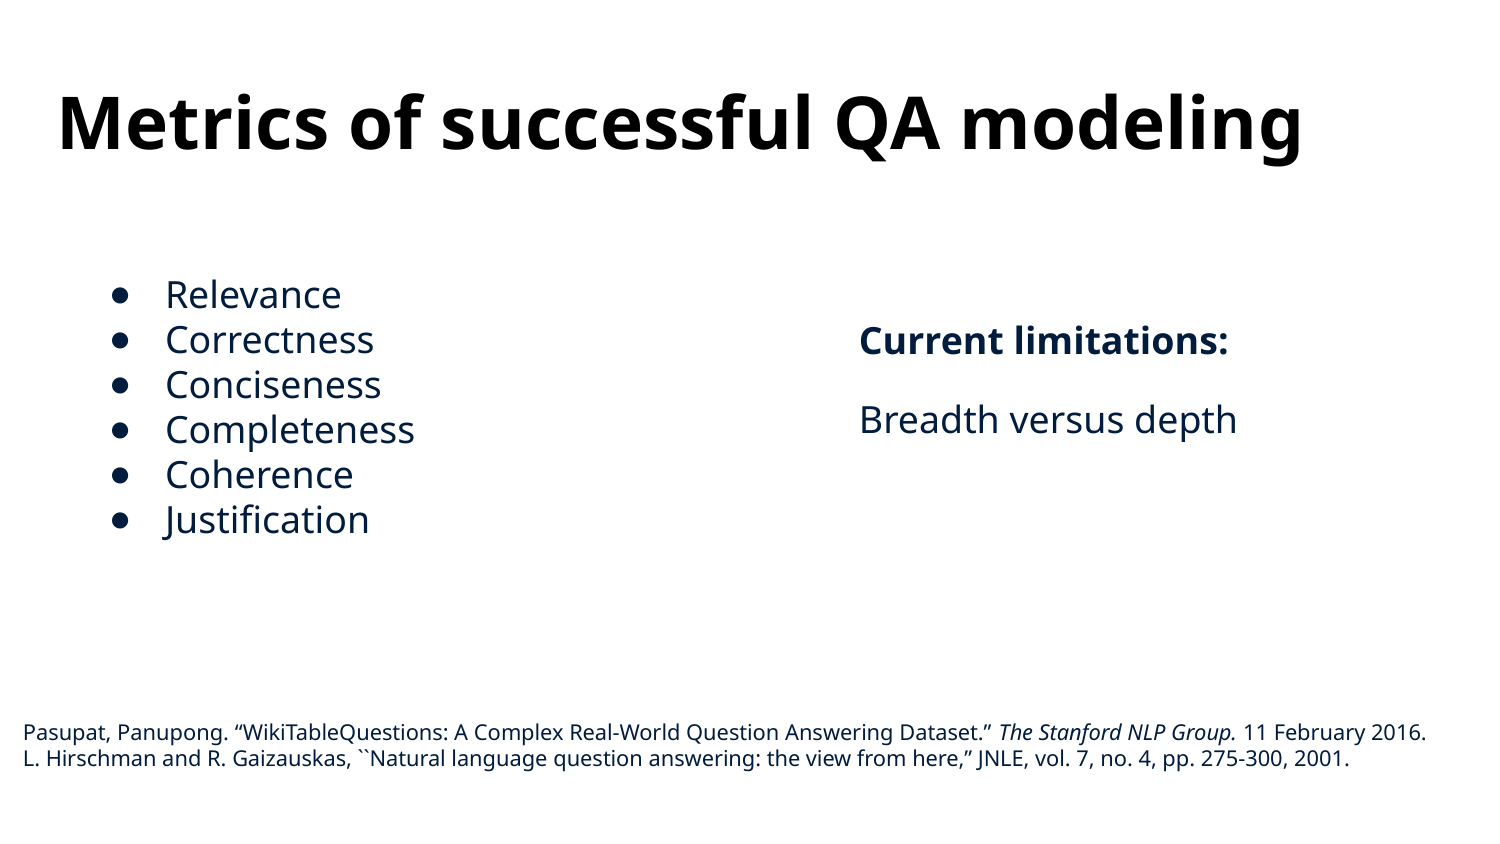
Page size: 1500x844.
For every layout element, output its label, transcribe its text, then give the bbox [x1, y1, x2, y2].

list Pasupat, Panupong. “WikiTableQuestions: A Complex Real-World Question Answering Dataset.” The Stanford NLP Group. 11 February 2016. L. Hirschman and R. Gaizauskas, ``Natural language question answering: the view from here,” JNLE, vol. 7, no. 4, pp. 275-300, 2001. [7, 703, 1459, 777]
list Current limitations: Breadth versus depth [843, 302, 1500, 747]
list Relevance Correctness Conciseness Completeness Coherence Justification [75, 256, 1425, 700]
title Metrics of successful QA modeling [41, 64, 1425, 180]
